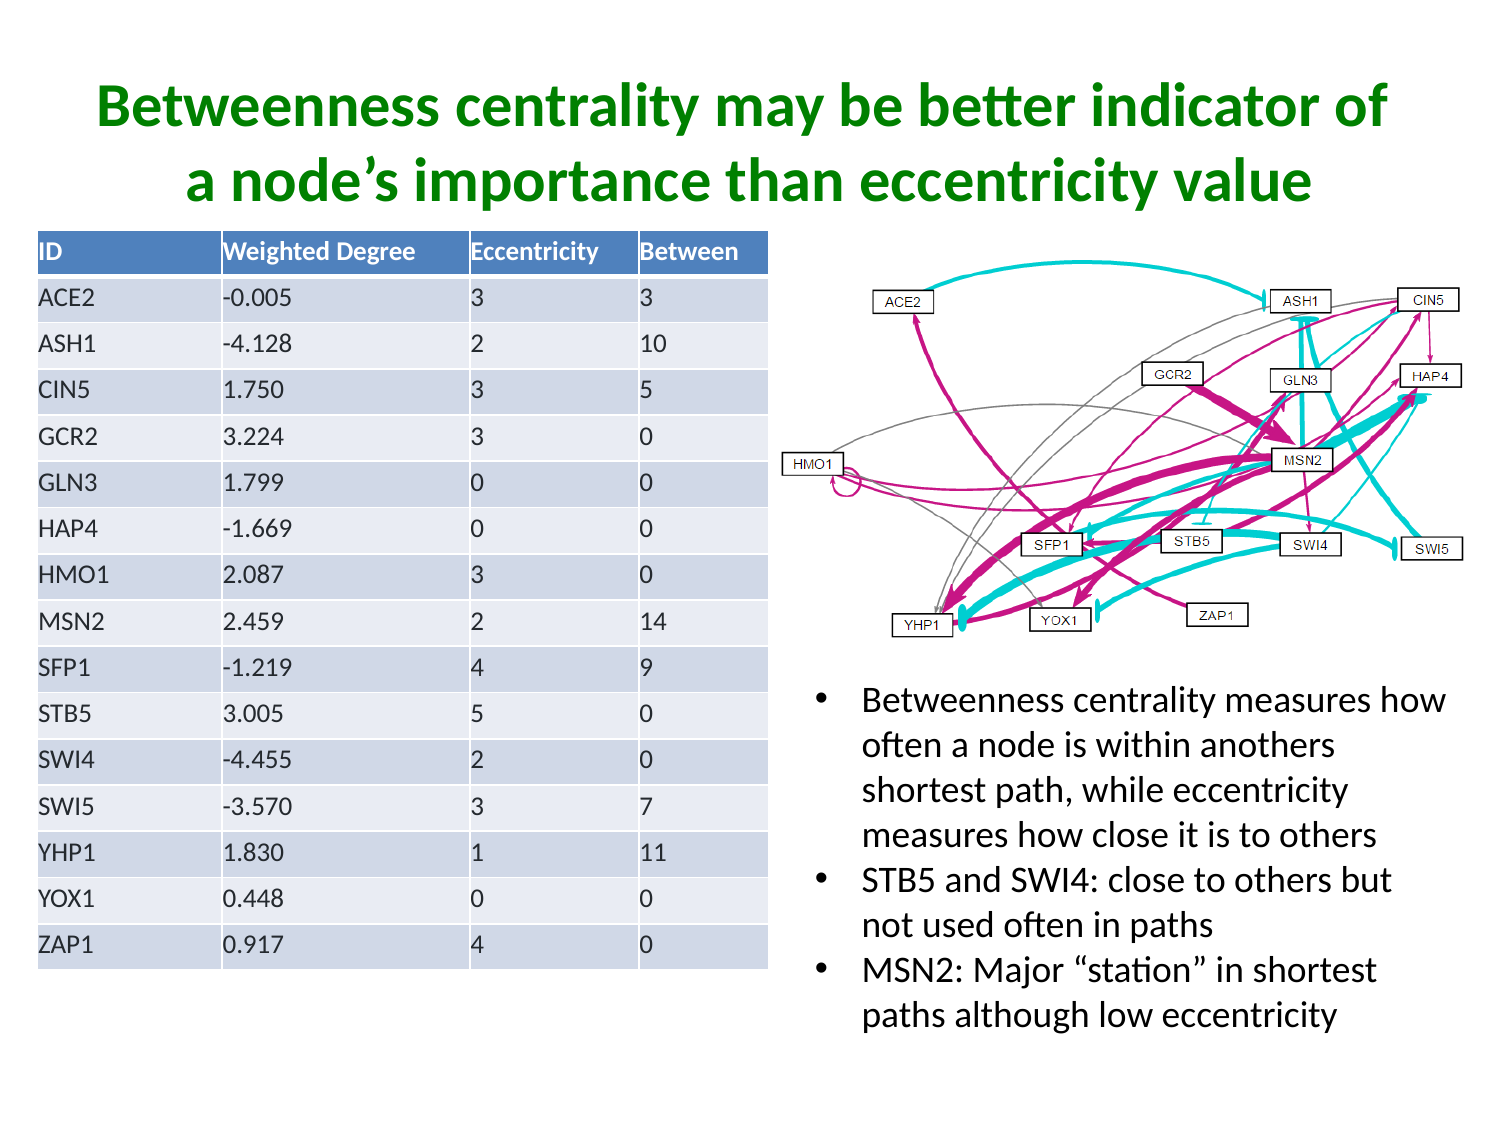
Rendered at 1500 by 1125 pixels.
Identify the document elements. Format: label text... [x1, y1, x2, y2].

table_cell ASH1 [38, 323, 221, 368]
table_cell 0 [640, 878, 768, 923]
text_box Betweenness centrality measures how often a node is within anothers shortest path, while eccentricity measures how close it is to others STB5 and SWI4: close to others but not used often in paths MSN2: Major “station” in shortest paths although low eccentricity [800, 667, 1468, 1043]
table_cell SWI4 [38, 740, 221, 784]
table_cell 3 [471, 555, 638, 599]
table_cell 2 [471, 601, 638, 645]
table_cell 0 [471, 878, 638, 923]
table_cell -4.455 [223, 740, 469, 784]
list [767, 249, 1469, 651]
table_cell CIN5 [38, 370, 221, 414]
table_cell 1.750 [223, 370, 469, 414]
table_cell 0 [640, 693, 768, 738]
table_cell -4.128 [223, 323, 469, 368]
table_cell 4 [471, 925, 638, 969]
table_cell ZAP1 [38, 925, 221, 969]
table_cell STB5 [38, 693, 221, 738]
table_cell 2 [471, 323, 638, 368]
table_cell 2 [471, 740, 638, 784]
table_cell -0.005 [223, 279, 469, 322]
table_cell 3.005 [223, 693, 469, 738]
table_cell SWI5 [38, 786, 221, 830]
table_header Between [640, 231, 768, 274]
title Betweenness centrality may be better indicator of a node’s importance than eccentricity value [75, 45, 1425, 233]
table_cell 14 [640, 601, 762, 645]
table_cell 3 [640, 279, 762, 322]
table_cell 0 [640, 508, 762, 553]
table_cell 1 [471, 832, 638, 877]
table_cell 0 [471, 462, 638, 507]
table_cell 0 [640, 925, 768, 969]
table_cell 5 [471, 693, 638, 738]
table_cell 0 [640, 555, 762, 599]
table_cell -3.570 [223, 786, 469, 830]
table_cell MSN2 [38, 601, 221, 645]
table_cell 1.799 [223, 462, 469, 507]
table_cell YHP1 [38, 832, 221, 877]
table_cell GLN3 [38, 462, 221, 507]
table_cell 10 [640, 323, 762, 368]
table_cell 3 [471, 279, 638, 322]
table_cell 9 [640, 647, 768, 692]
table_header Eccentricity [471, 231, 638, 274]
table_cell 0.448 [223, 878, 469, 923]
table_cell 3 [471, 416, 638, 460]
table_cell 3.224 [223, 416, 469, 460]
table_header ID [38, 231, 221, 274]
table_cell HAP4 [38, 508, 221, 553]
table_cell 4 [471, 647, 638, 692]
table_cell HMO1 [38, 555, 221, 599]
table_cell 0 [471, 508, 638, 553]
table_cell ACE2 [38, 279, 221, 322]
table_cell SFP1 [38, 647, 221, 692]
table_cell 7 [640, 786, 768, 830]
table_cell 5 [640, 370, 762, 414]
table_cell 0.917 [223, 925, 469, 969]
table_cell 3 [471, 370, 638, 414]
table_cell 0 [640, 416, 762, 460]
table_cell 11 [640, 832, 768, 877]
table_cell YOX1 [38, 878, 221, 923]
table_cell -1.219 [223, 647, 469, 692]
table_cell 3 [471, 786, 638, 830]
table_cell 1.830 [223, 832, 469, 877]
table_cell 2.459 [223, 601, 469, 645]
table_cell 2.087 [223, 555, 469, 599]
table_cell -1.669 [223, 508, 469, 553]
table_header Weighted Degree [223, 231, 469, 274]
table_cell GCR2 [38, 416, 221, 460]
table_cell 0 [640, 740, 768, 784]
table_cell 0 [640, 462, 762, 507]
